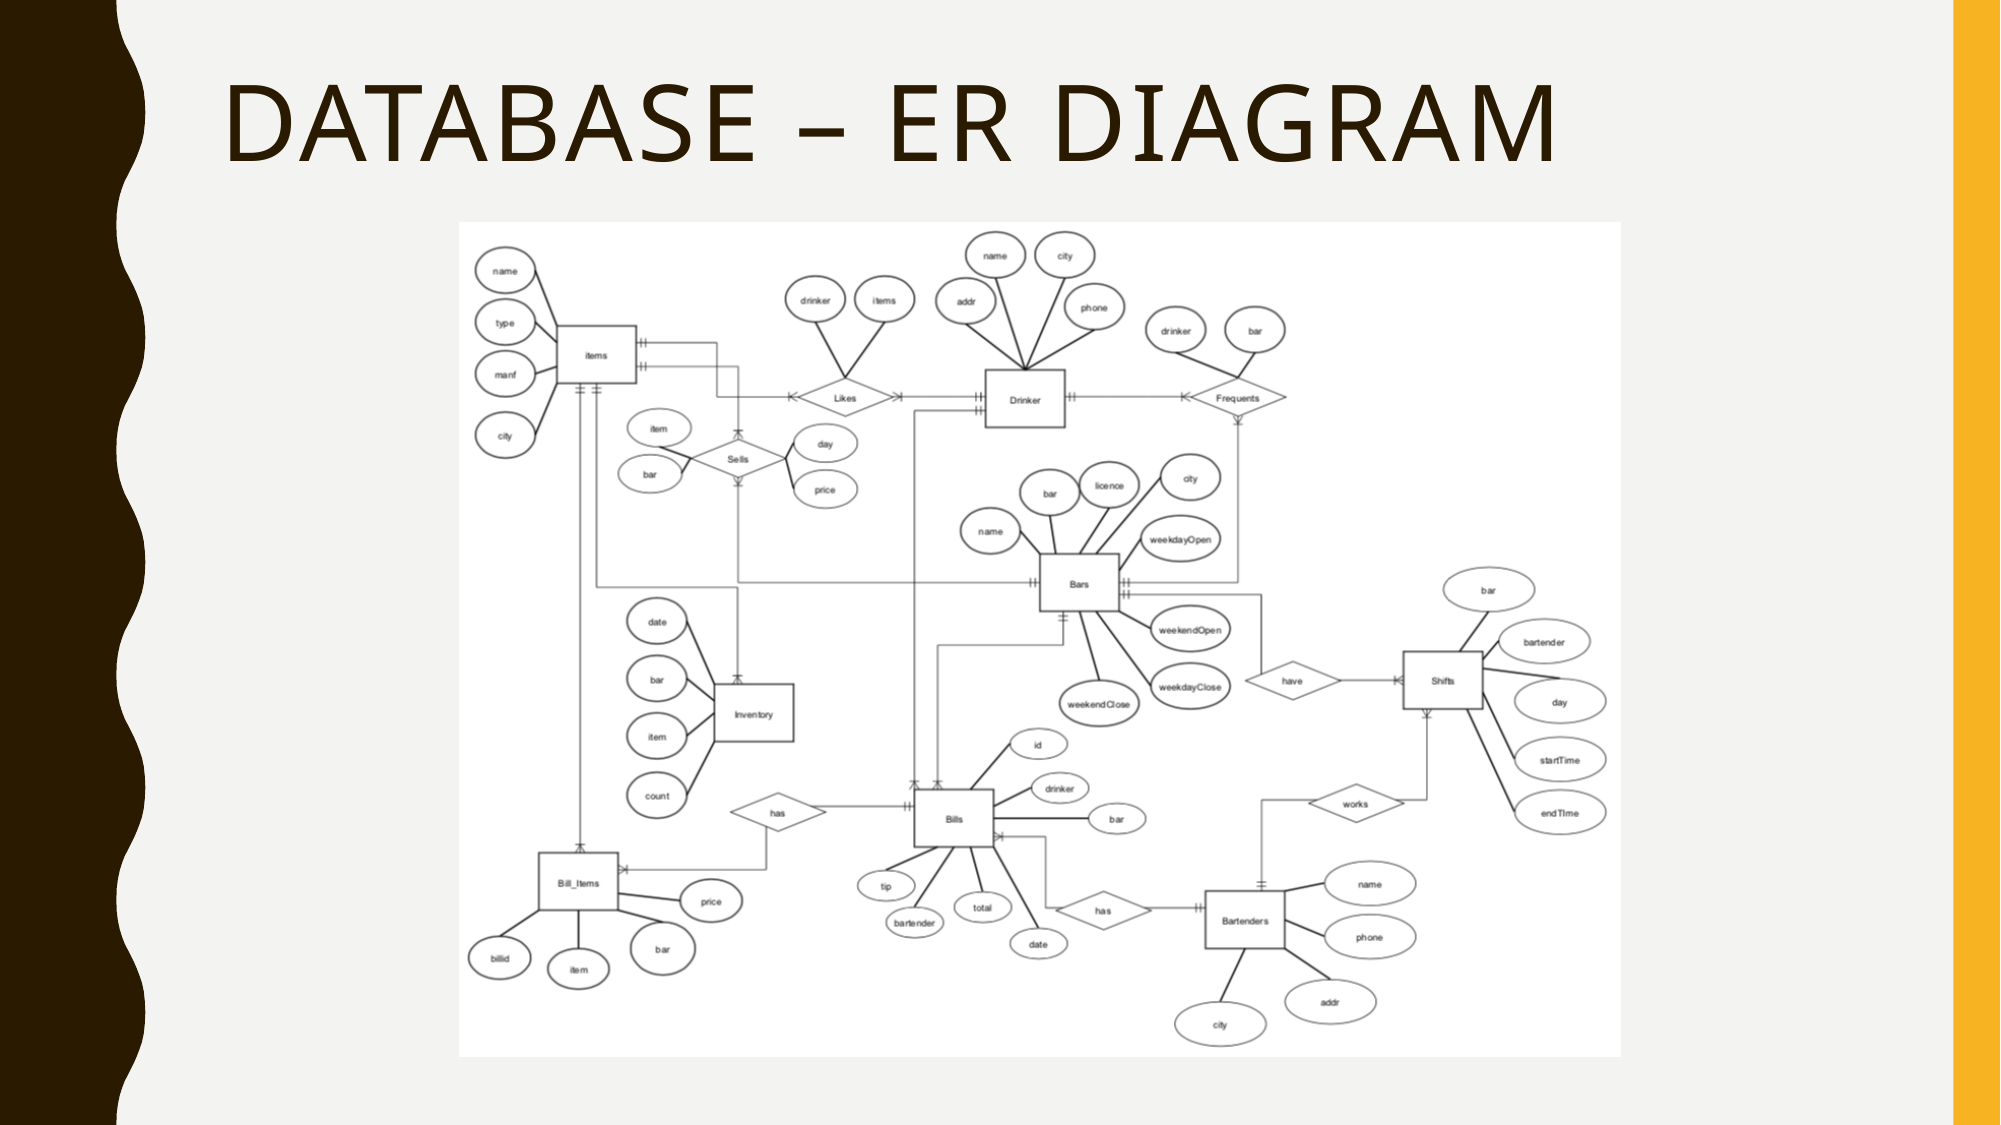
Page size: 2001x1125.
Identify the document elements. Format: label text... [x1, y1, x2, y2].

picture [459, 222, 1621, 1057]
title Database – ER diagram [205, 62, 1875, 308]
